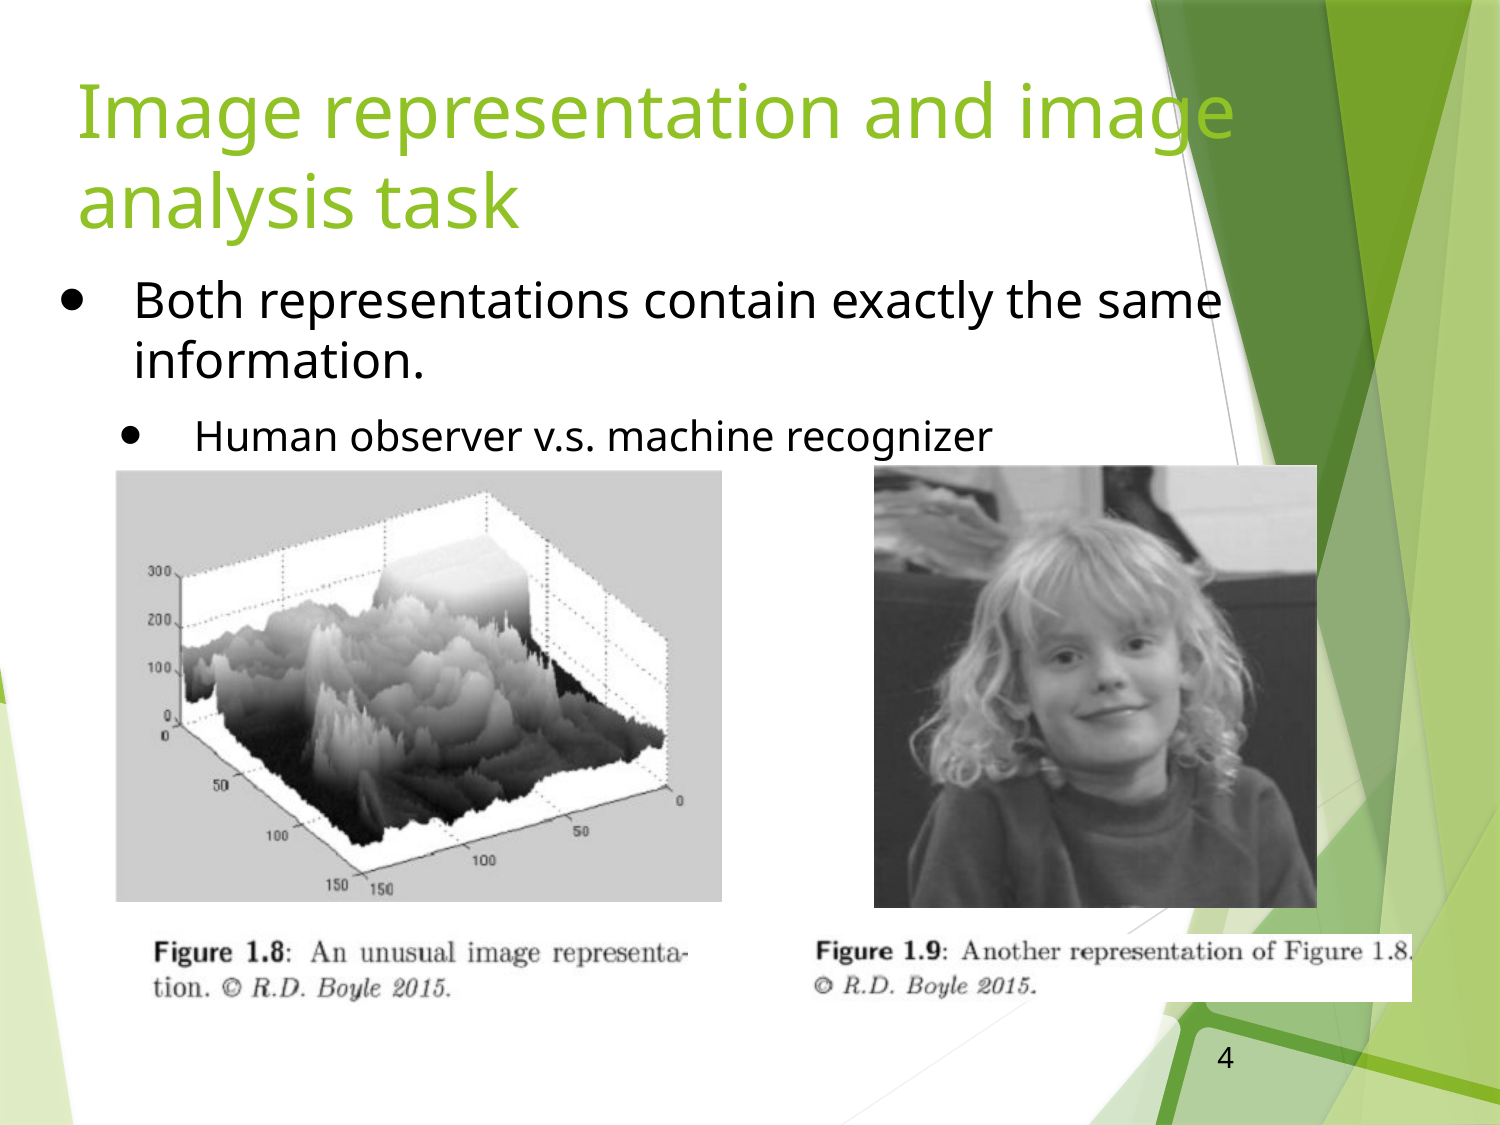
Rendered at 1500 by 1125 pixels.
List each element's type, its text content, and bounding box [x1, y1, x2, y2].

slide_number 4 [1202, 1024, 1463, 1094]
picture [811, 933, 1413, 1003]
text_box Both representations contain exactly the same information. Human observer v.s. machine recognizer [43, 261, 1450, 1014]
picture [873, 464, 1317, 908]
title Image representation and image analysis task [62, 82, 1463, 225]
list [115, 469, 722, 903]
picture [149, 930, 688, 1006]
